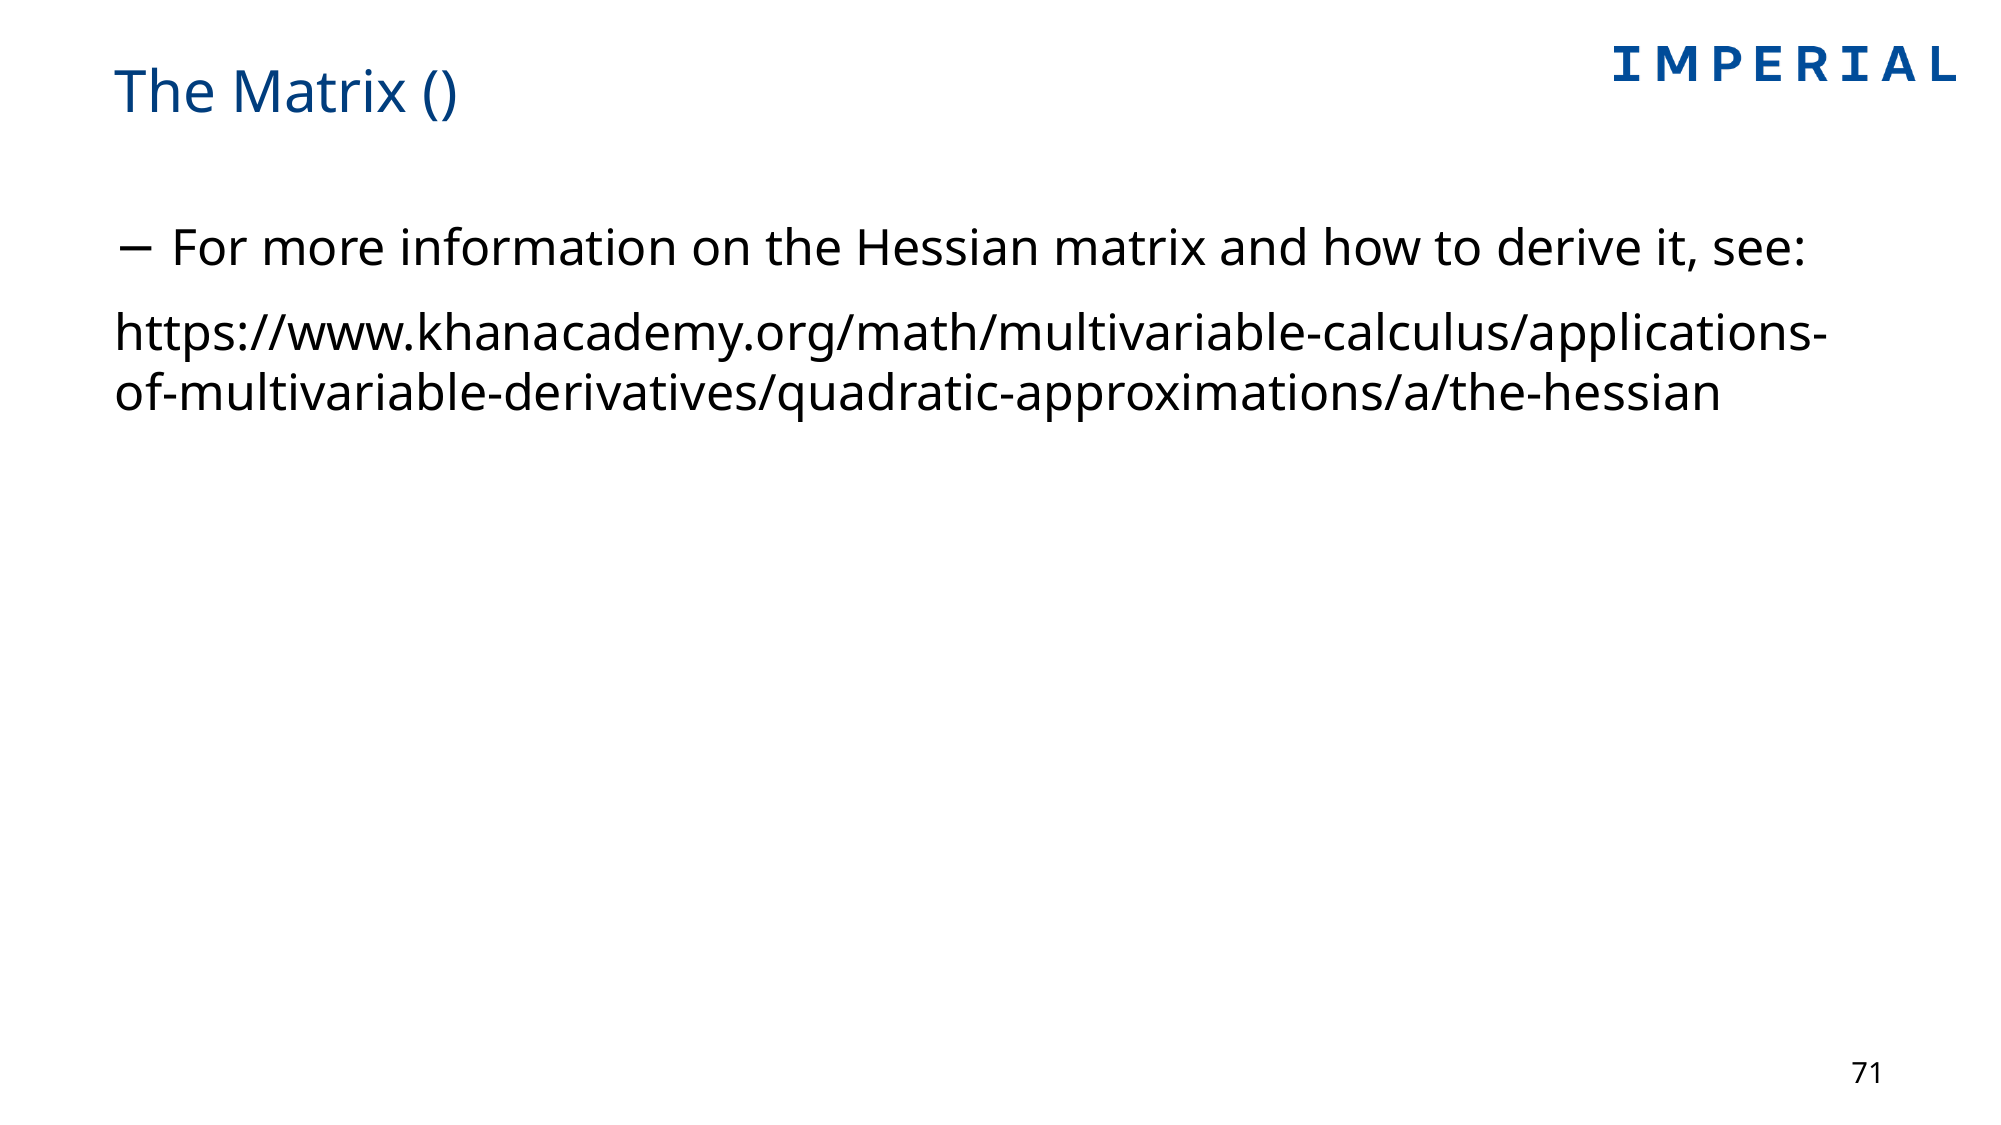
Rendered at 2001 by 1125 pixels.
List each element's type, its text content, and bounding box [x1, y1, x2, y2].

picture [1614, 46, 1956, 81]
list For more information on the Hessian matrix and how to derive it, see: https://www.khanacademy.org/math/multivariable-calculus/applications-of-multivariable-derivatives/quadratic-approximations/a/the-hessian [99, 208, 1900, 1024]
slide_number 71 [1433, 1046, 1901, 1103]
